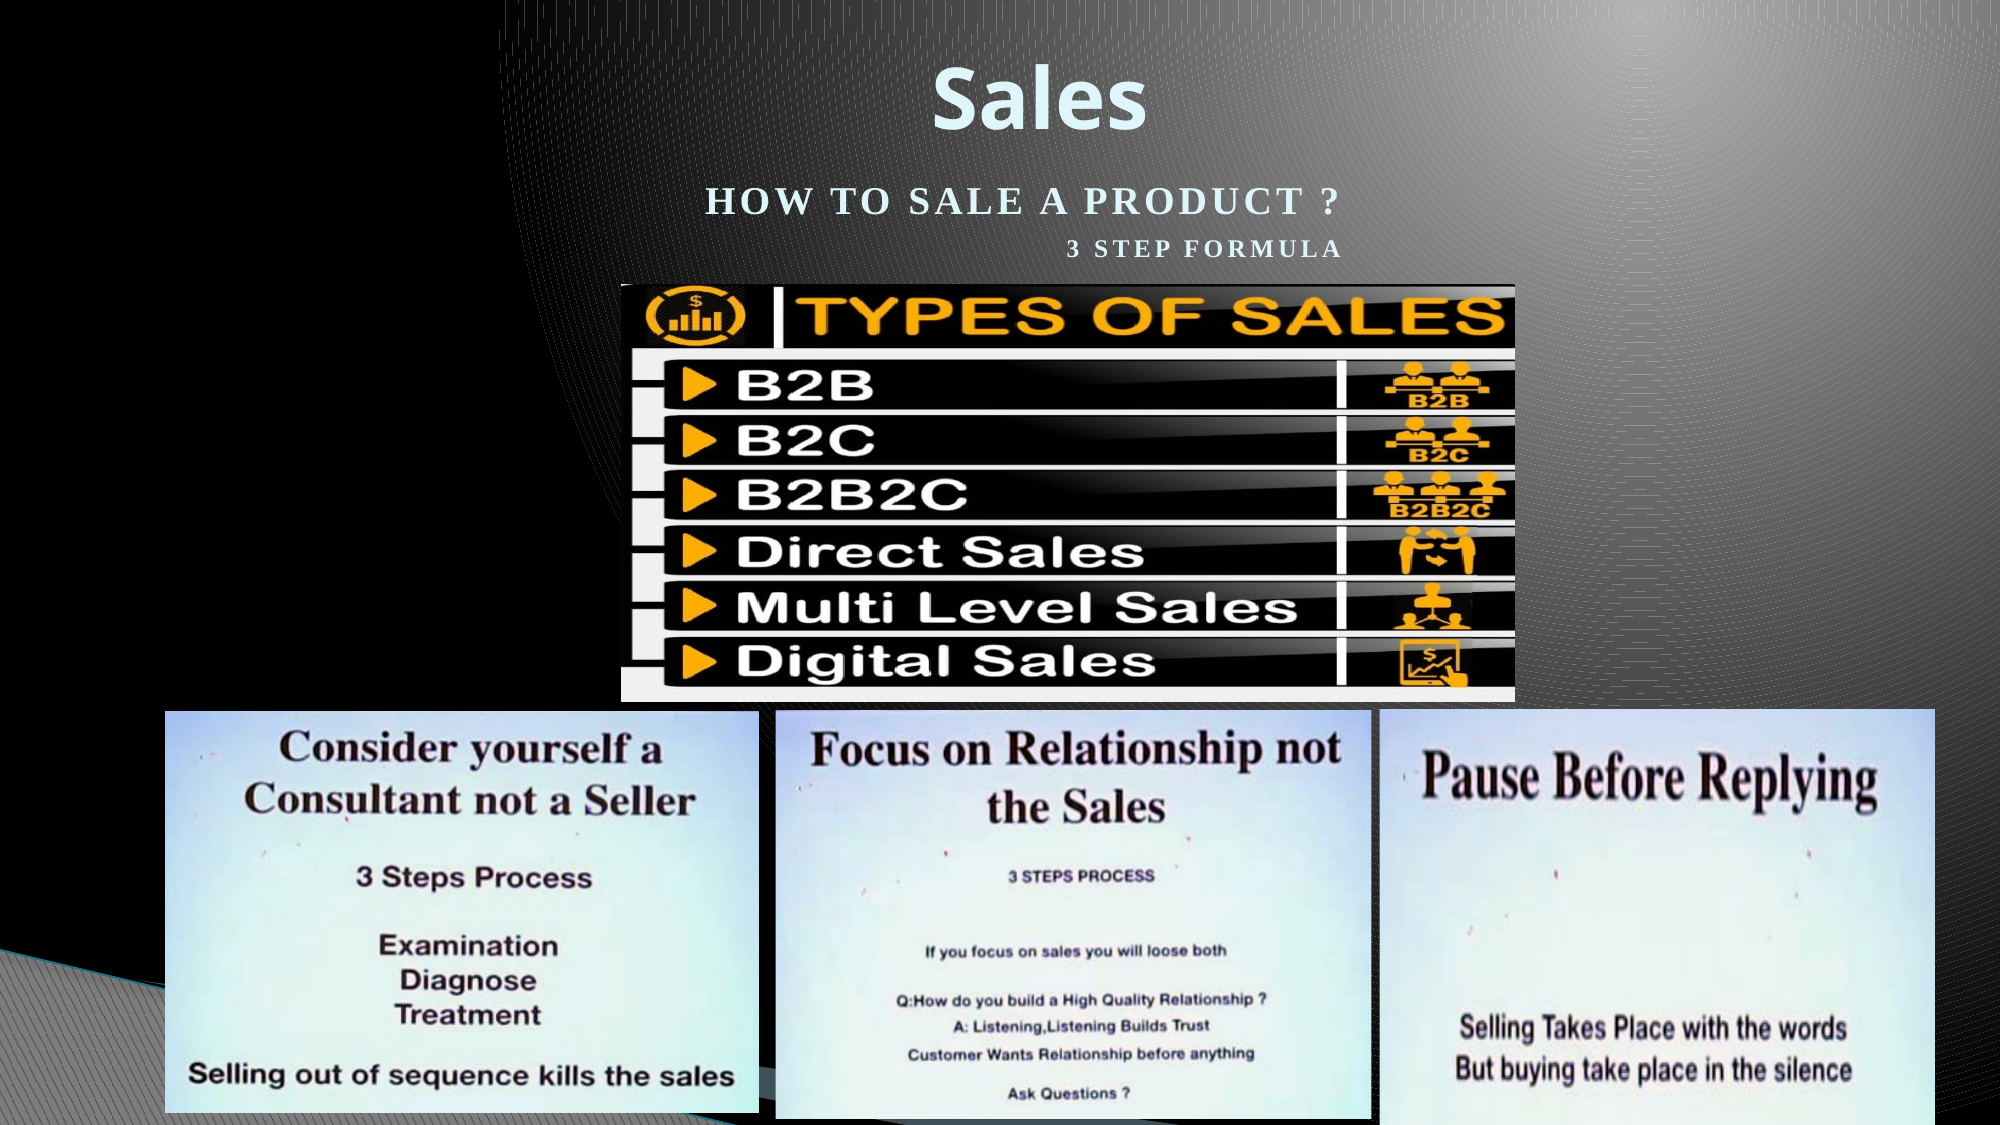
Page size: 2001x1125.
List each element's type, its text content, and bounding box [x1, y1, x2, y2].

title Sales [205, 26, 1875, 165]
picture [775, 710, 1372, 1119]
picture [621, 284, 1516, 703]
text_box How to sale a Product ? 3 Step formula [281, 173, 1764, 275]
picture [1379, 709, 1936, 1125]
picture [0, 710, 759, 1125]
